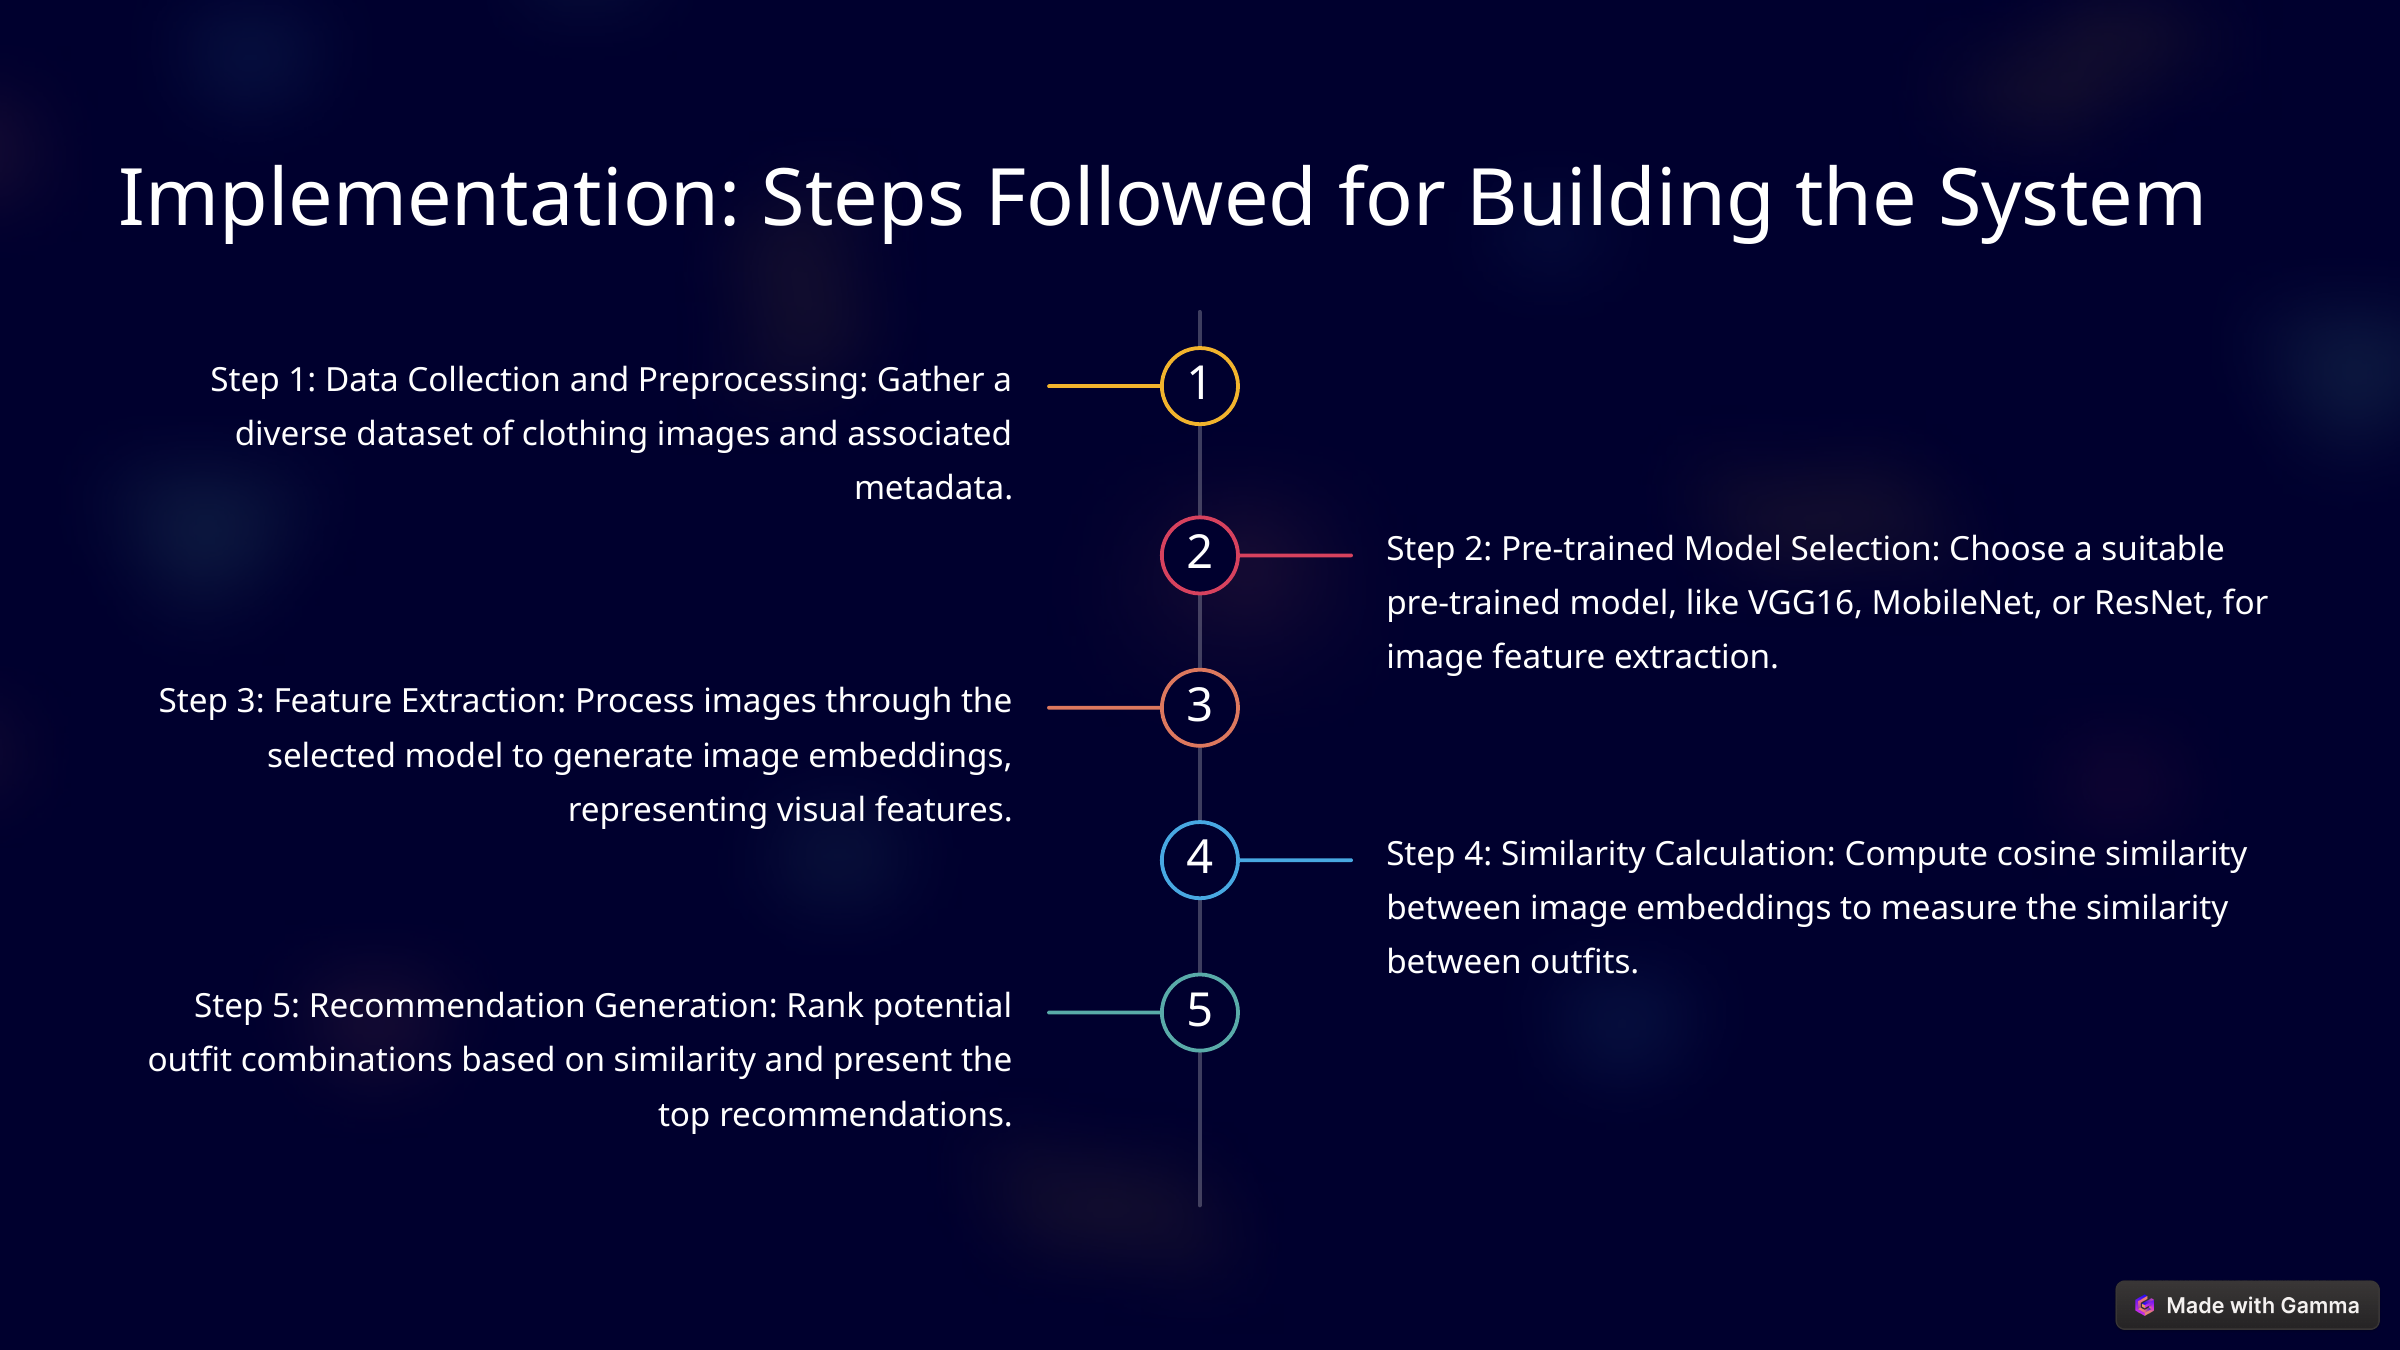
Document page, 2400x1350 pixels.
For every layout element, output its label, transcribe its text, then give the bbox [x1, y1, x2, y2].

text_box [1161, 822, 1239, 899]
text_box [1238, 858, 1353, 863]
text_box [1198, 746, 1202, 822]
picture [2106, 1271, 2389, 1339]
text_box [1047, 384, 1161, 388]
text_box [1161, 669, 1239, 746]
text_box [1238, 553, 1353, 558]
text_box [1047, 1010, 1161, 1015]
text_box [1198, 594, 1202, 669]
text_box 5 [1185, 988, 1215, 1037]
text_box Step 4: Similarity Calculation: Compute cosine similarity between image embeddings to measure the similarity between outfits. [1386, 817, 2282, 981]
text_box [1198, 425, 1202, 517]
text_box Step 5: Recommendation Generation: Rank potential outfit combinations based on similarity and present the top recommendations. [118, 970, 1014, 1133]
text_box 4 [1185, 836, 1215, 884]
text_box [1161, 348, 1239, 425]
text_box [1161, 974, 1239, 1051]
text_box [1161, 517, 1239, 594]
text_box Step 1: Data Collection and Preprocessing: Gather a diverse dataset of clothing images and associated metadata. [118, 343, 1014, 453]
text_box Implementation: Steps Followed for Building the System [118, 142, 2172, 243]
text_box [1198, 309, 1202, 348]
text_box 3 [1185, 683, 1215, 732]
text_box [1198, 1051, 1202, 1208]
text_box 1 [1185, 362, 1215, 410]
text_box Step 3: Feature Extraction: Process images through the selected model to generate image embeddings, representing visual features. [118, 665, 1014, 828]
text_box [1198, 899, 1202, 974]
text_box [1047, 705, 1161, 710]
text_box 2 [1185, 531, 1215, 580]
text_box Step 2: Pre-trained Model Selection: Choose a suitable pre-trained model, like VGG16, MobileNet, or ResNet, for image feature extraction. [1386, 513, 2282, 676]
